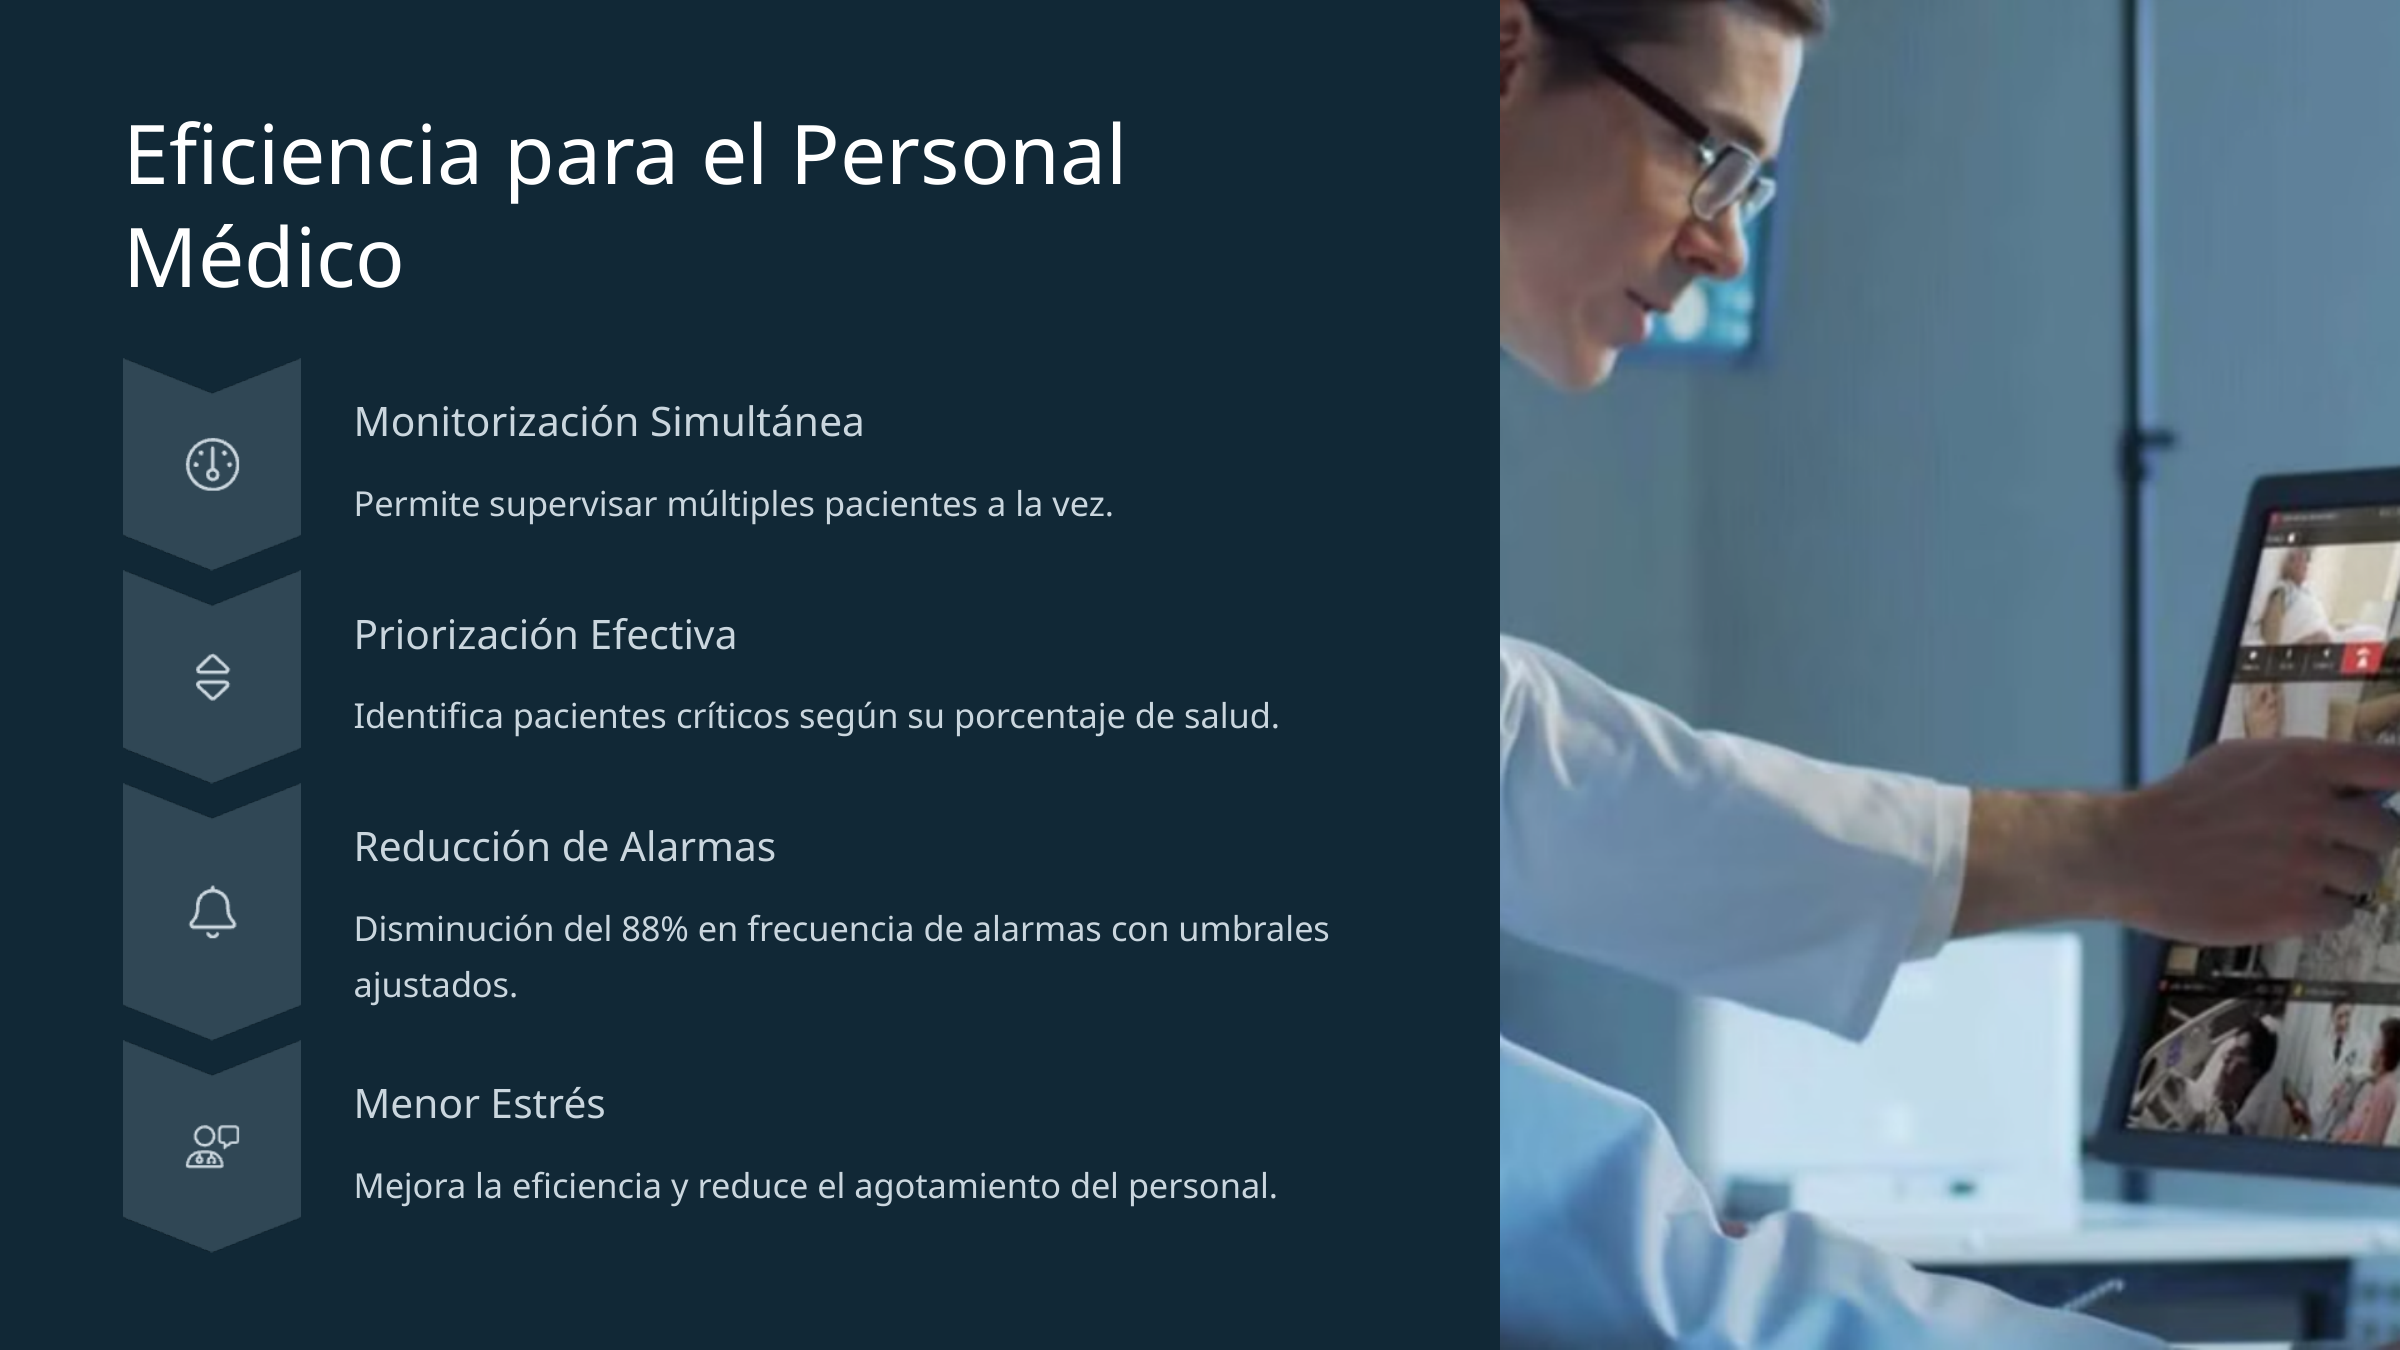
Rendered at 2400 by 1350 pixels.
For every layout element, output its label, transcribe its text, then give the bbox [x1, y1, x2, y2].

text_box Mejora la eficiencia y reduce el agotamiento del personal. [353, 1148, 1377, 1206]
text_box Menor Estrés [353, 1075, 770, 1128]
text_box Eficiencia para el Personal Médico [123, 97, 1377, 306]
text_box Reducción de Alarmas [353, 818, 908, 871]
picture [123, 358, 301, 1253]
text_box Identifica pacientes críticos según su porcentaje de salud. [353, 679, 1377, 736]
picture [1499, 0, 2400, 1350]
text_box Disminución del 88% en frecuencia de alarmas con umbrales ajustados. [353, 891, 1377, 1005]
text_box Monitorización Simultánea [353, 394, 1019, 446]
text_box Priorización Efectiva [353, 606, 864, 659]
text_box Permite supervisar múltiples pacientes a la vez. [353, 467, 1377, 524]
